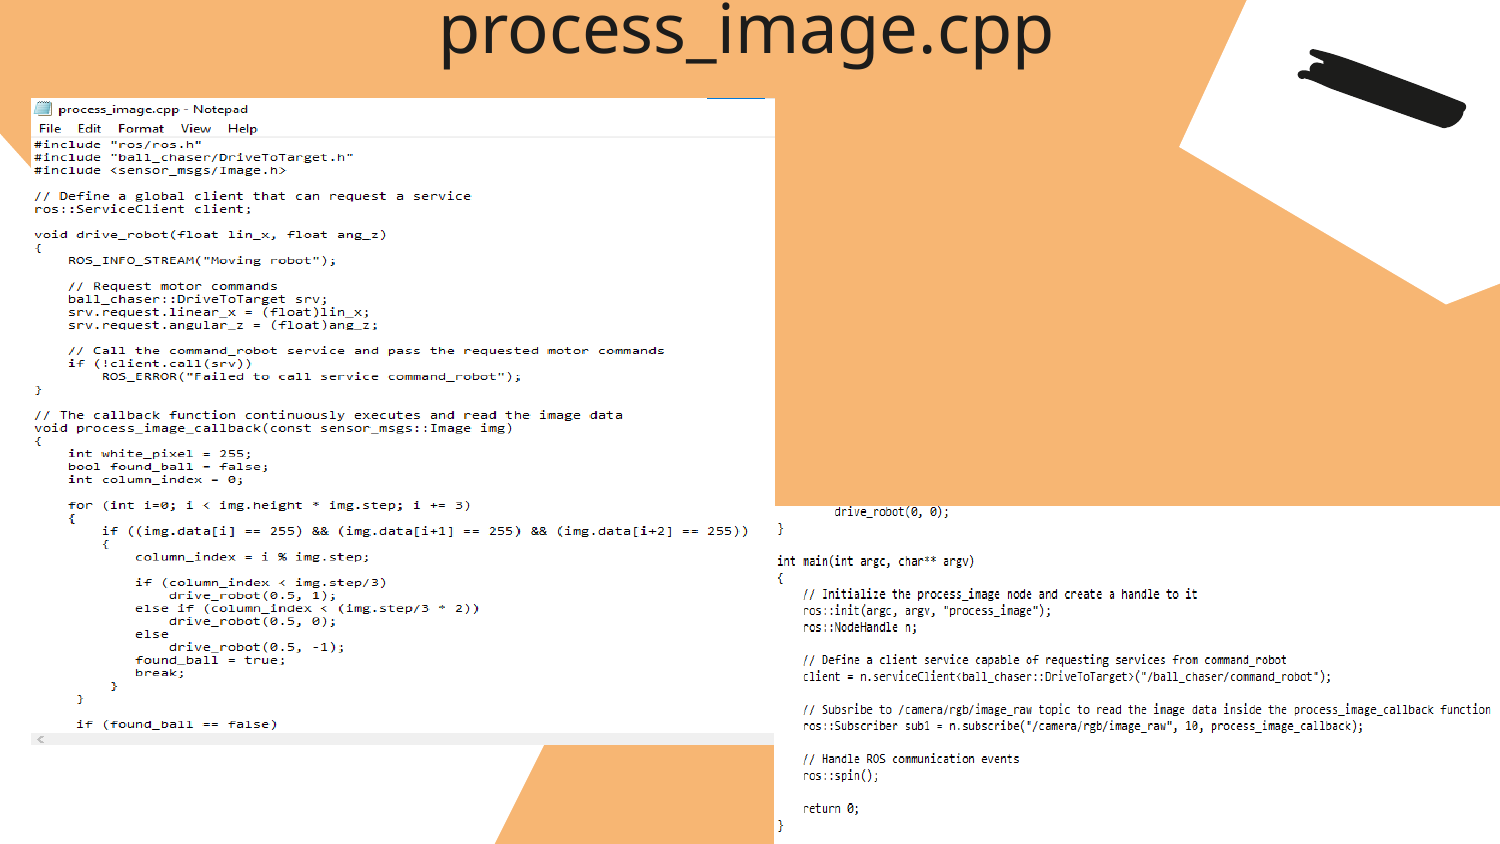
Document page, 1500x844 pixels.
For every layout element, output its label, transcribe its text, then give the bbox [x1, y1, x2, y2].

title process_image.cpp [114, 0, 1379, 58]
picture [31, 98, 1500, 844]
